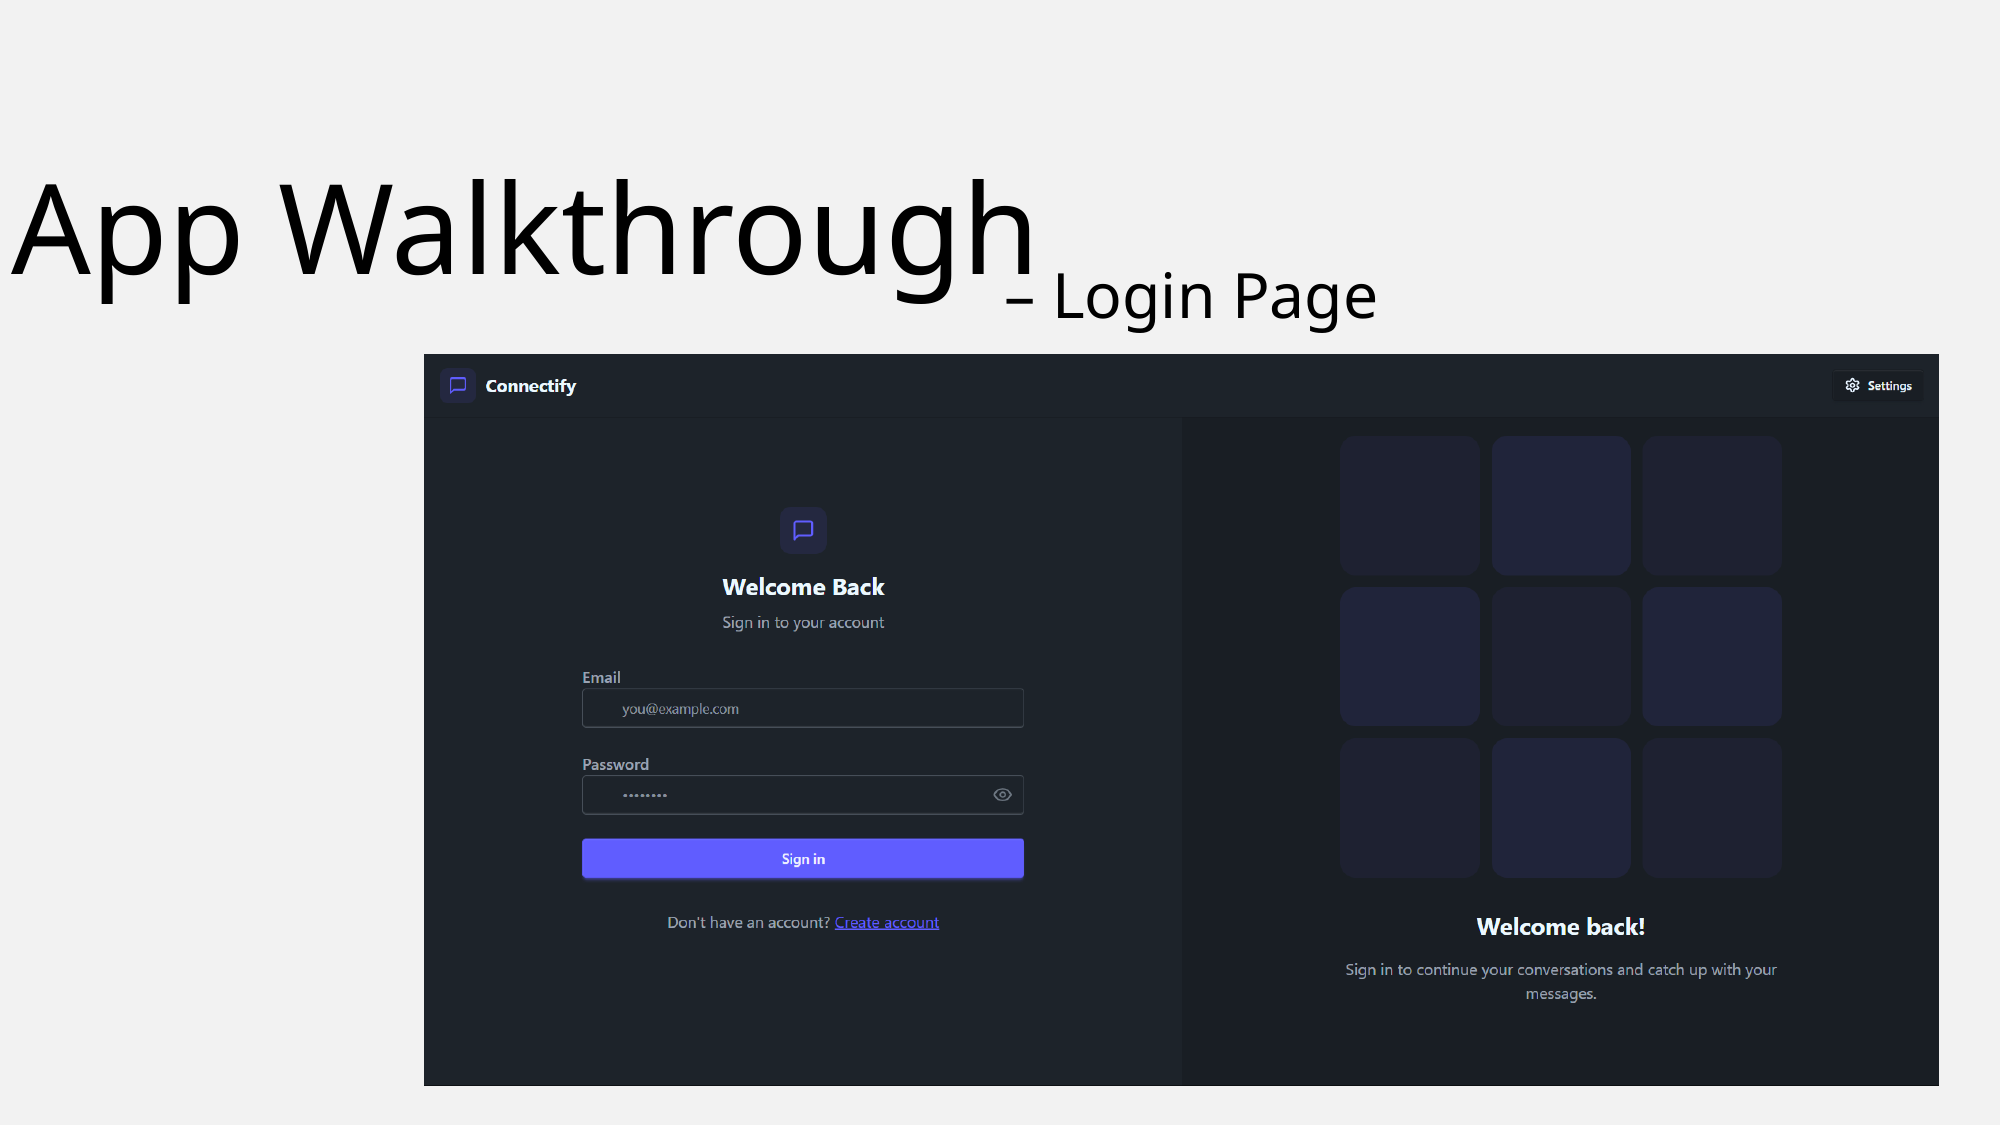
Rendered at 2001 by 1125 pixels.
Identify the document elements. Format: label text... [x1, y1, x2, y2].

text_box App Walkthrough [0, 142, 1056, 308]
text_box – Login Page [989, 248, 1990, 339]
picture [424, 354, 1939, 1086]
